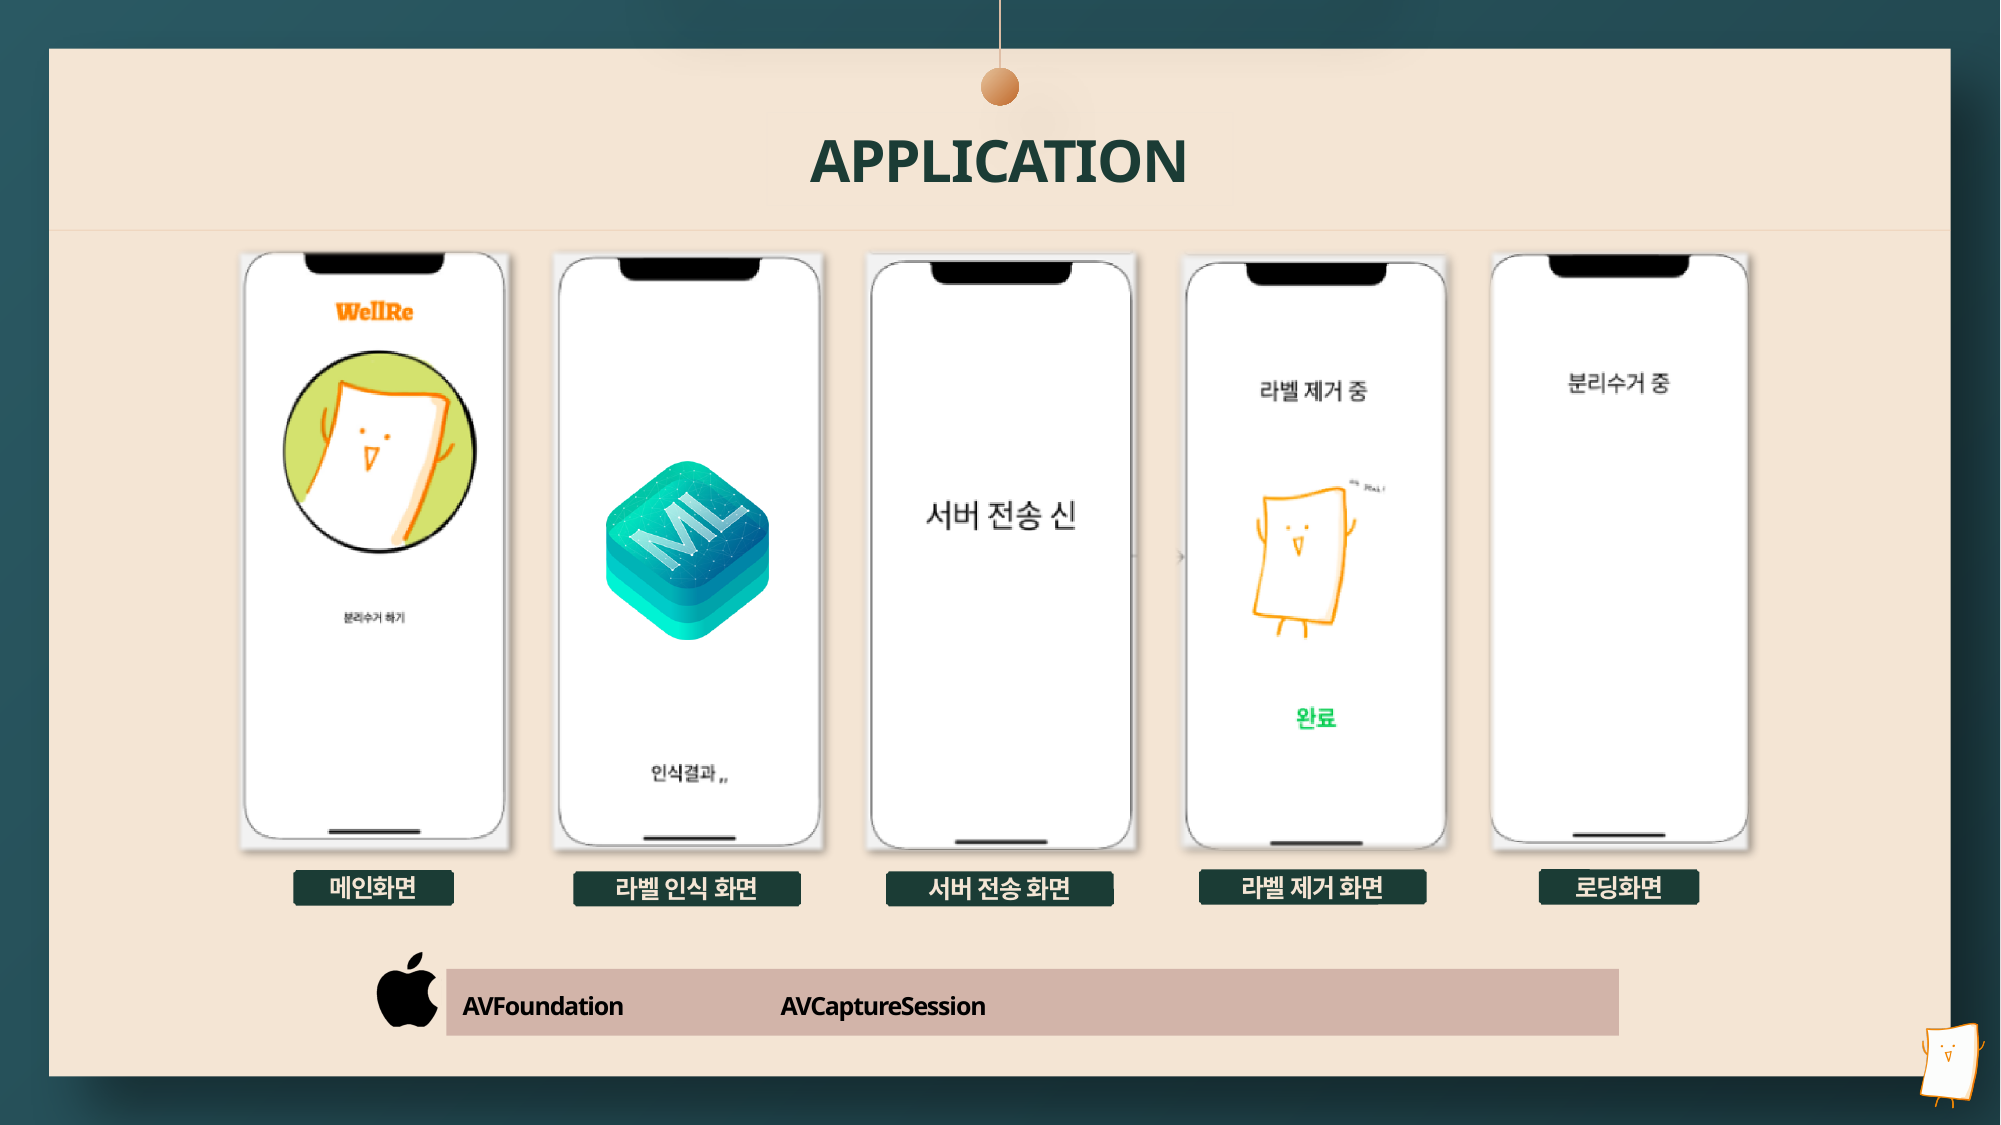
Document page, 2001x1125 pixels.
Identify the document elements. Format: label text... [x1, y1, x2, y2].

picture [862, 249, 1138, 852]
title APPLICATION [766, 112, 1234, 206]
text_box 로딩화면 [1538, 869, 1700, 905]
text_box 라벨 제거 화면 [1199, 869, 1427, 905]
text_box 메인화면 [293, 870, 454, 906]
picture [1488, 249, 1750, 852]
picture [549, 249, 825, 852]
list AVFoundation 프레임워크의 AVCaptureSession을 사용하여 사용자의 실시간 카메라 비디오를 가져올 수 있다. [446, 968, 1620, 1036]
picture [1902, 1009, 1999, 1125]
text_box 서버 전송 화면 [886, 871, 1114, 907]
picture [371, 943, 442, 1036]
picture [1175, 249, 1450, 852]
picture [236, 249, 511, 852]
text_box 라벨 인식 화면 [573, 871, 801, 907]
